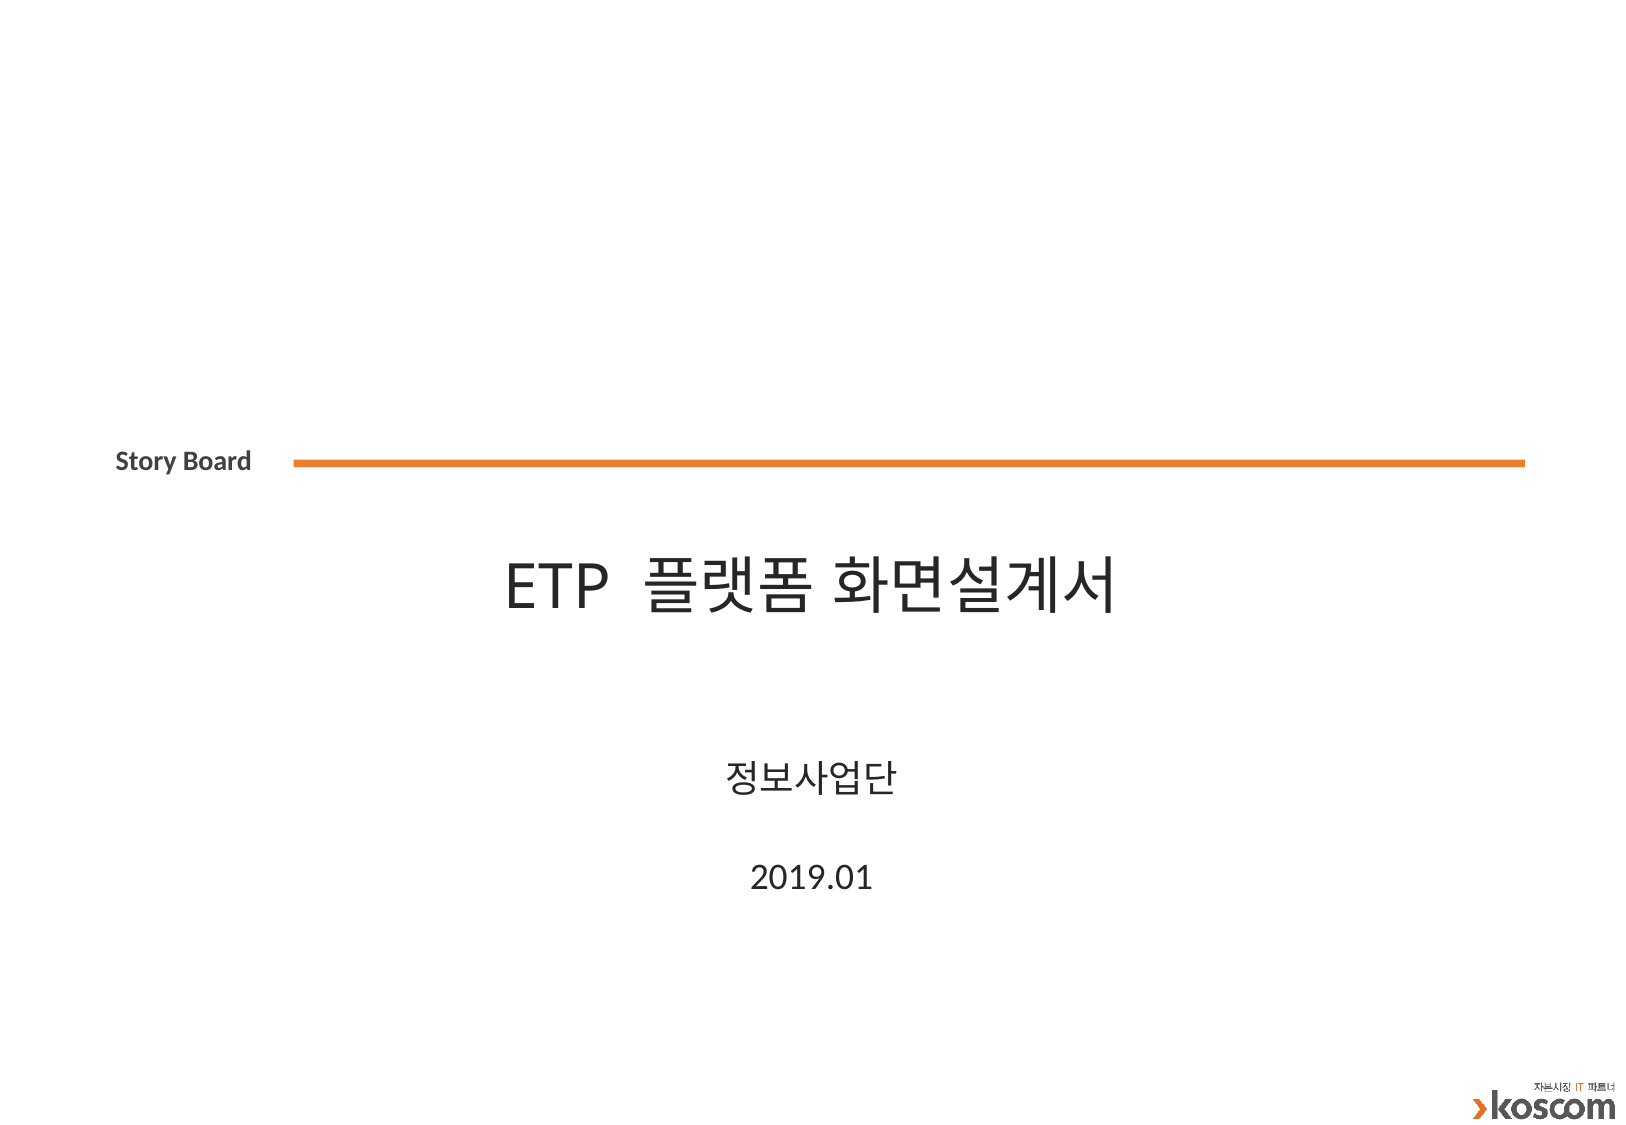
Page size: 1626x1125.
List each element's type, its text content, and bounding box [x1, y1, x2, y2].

title ETP 플랫폼 화면설계서 [164, 506, 1459, 670]
list 2019.01 [110, 849, 1513, 933]
picture [1471, 1080, 1616, 1120]
list 정보사업단 [110, 752, 1513, 836]
